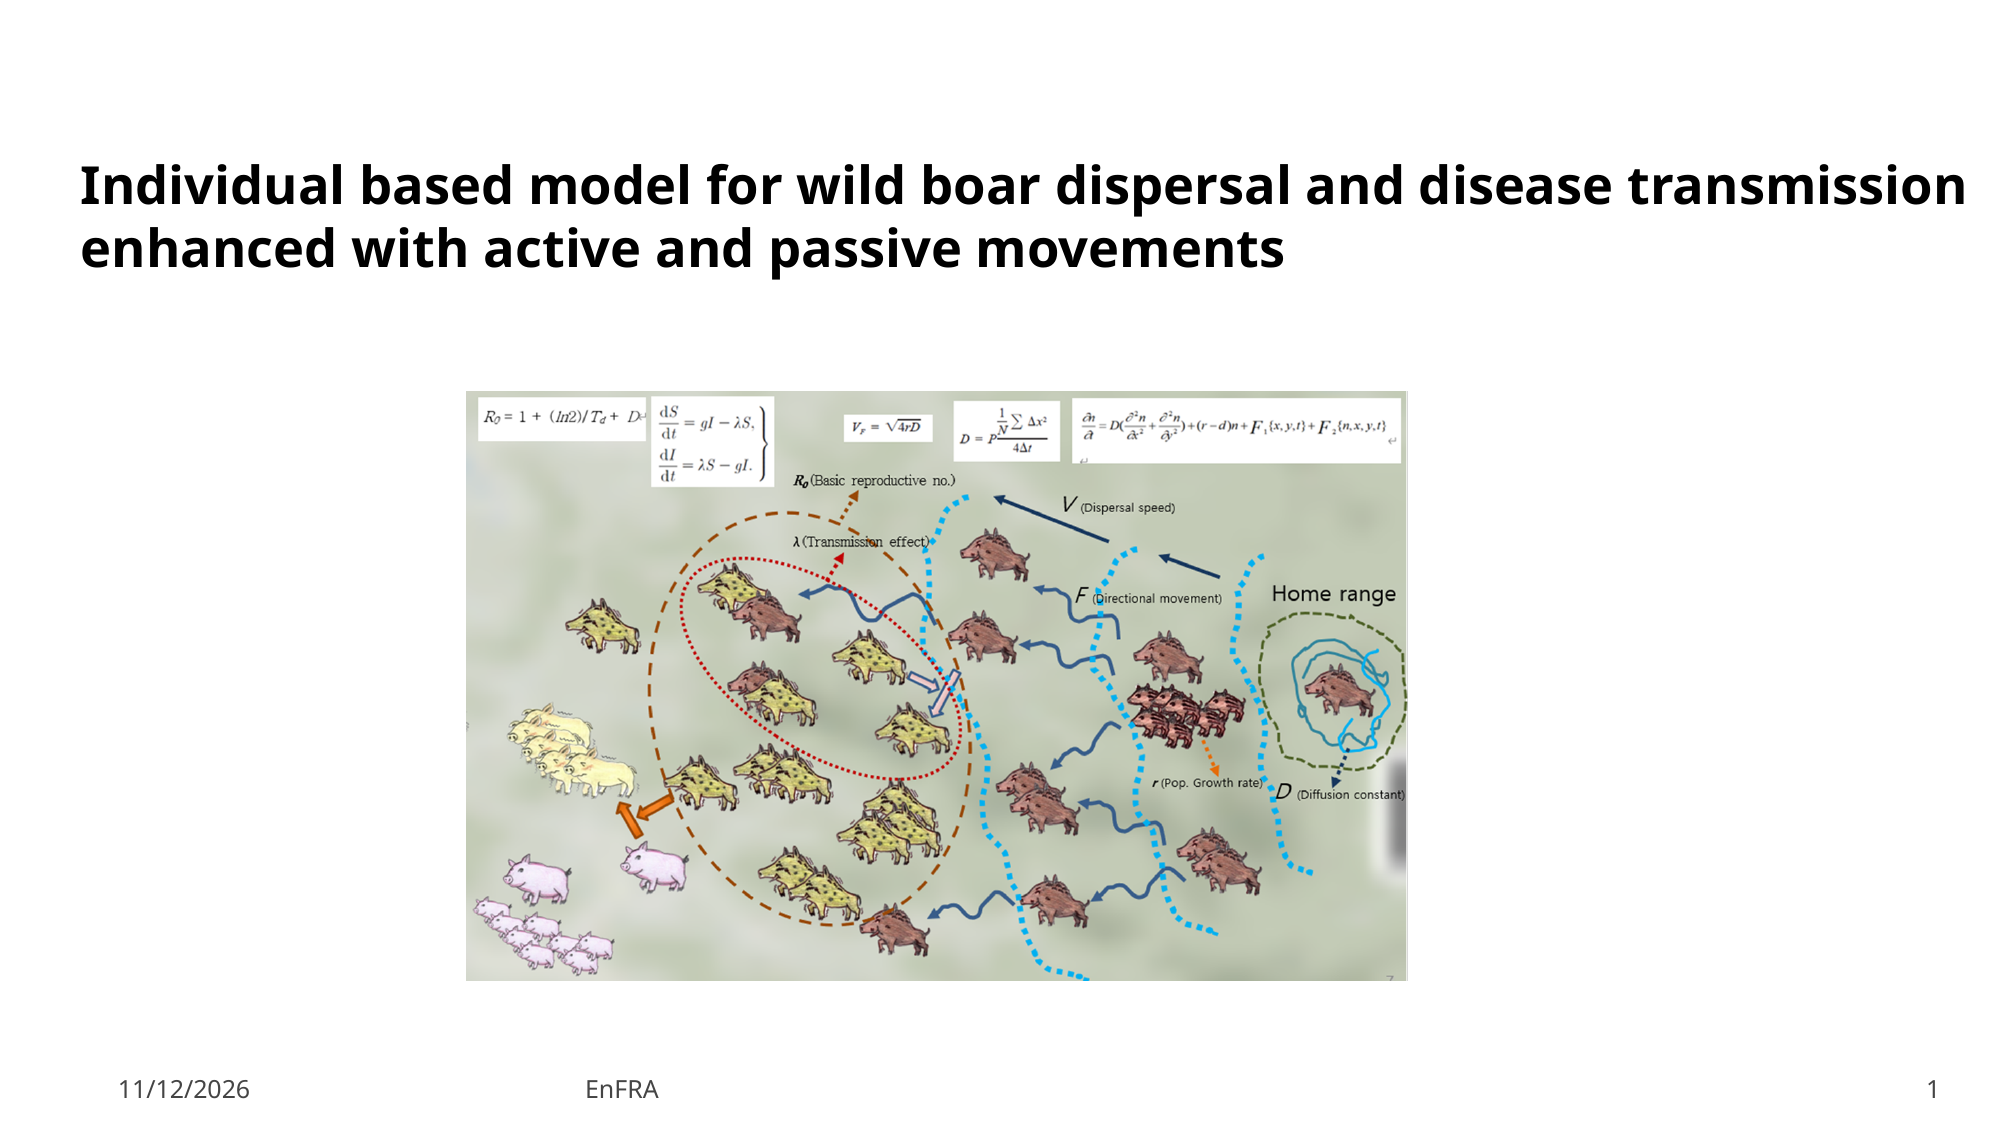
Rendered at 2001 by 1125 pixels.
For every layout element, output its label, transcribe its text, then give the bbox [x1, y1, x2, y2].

picture [466, 391, 1408, 981]
footer EnFRA [577, 1062, 1783, 1108]
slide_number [99, 1062, 567, 1108]
title Individual based model for wild boar dispersal and disease transmission enhanced with active and passive movements [65, 144, 2000, 350]
slide_number 1 [1794, 1062, 1955, 1108]
